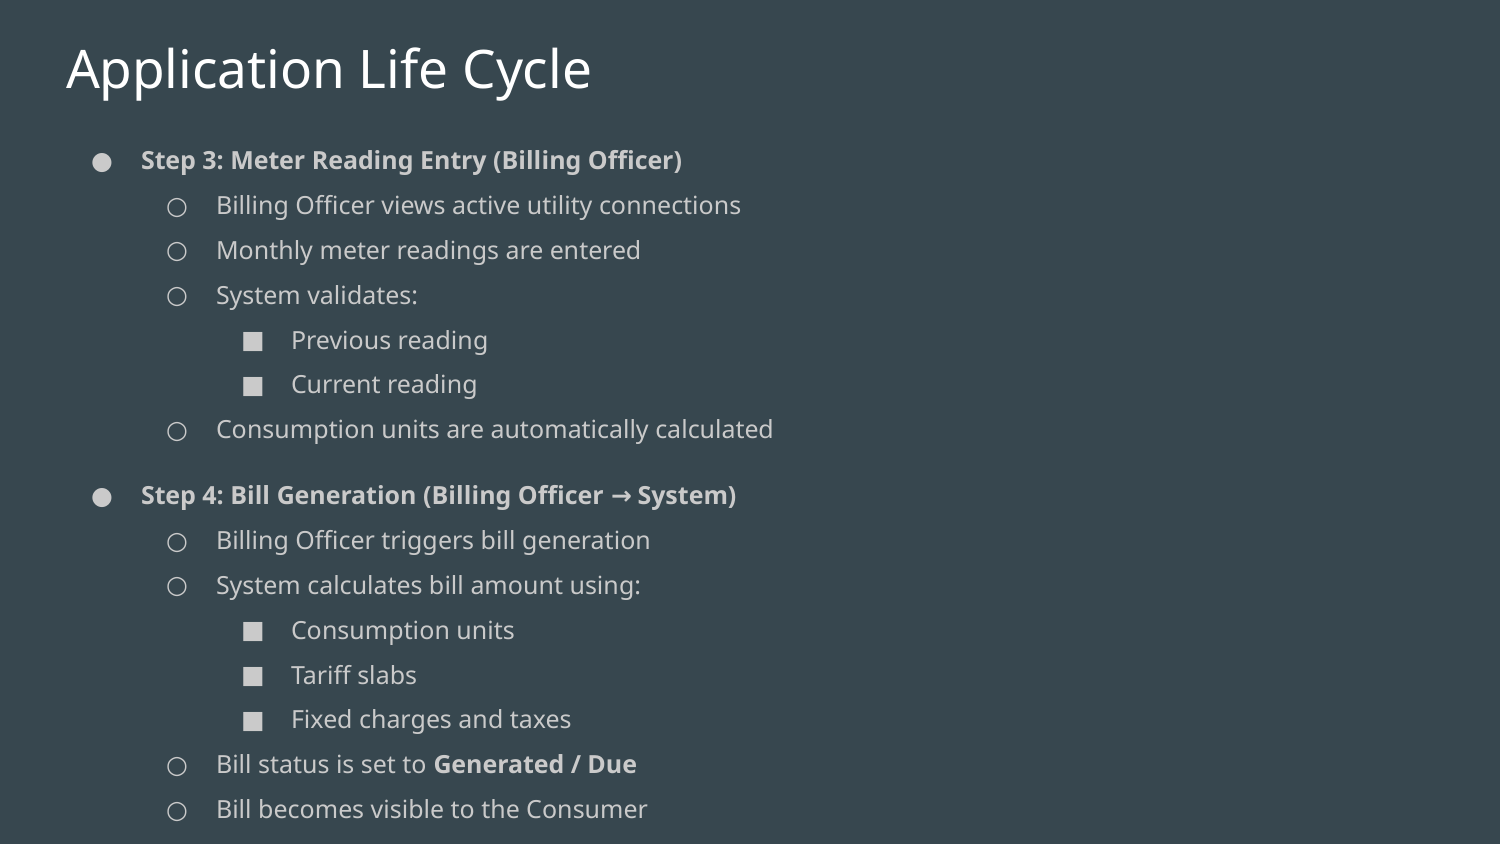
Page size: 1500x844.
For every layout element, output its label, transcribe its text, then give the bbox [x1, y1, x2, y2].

title Application Life Cycle [51, 20, 1449, 115]
list Step 3: Meter Reading Entry (Billing Officer) Billing Officer views active utility connections Monthly meter readings are entered System validates: Previous reading Current reading Consumption units are automatically calculated Step 4: Bill Generation (Billing Officer → System) Billing Officer triggers bill generation System calculates bill amount using: Consumption units Tariff slabs Fixed charges and taxes Bill status is set to Generated / Due Bill becomes visible to the Consumer [51, 115, 1449, 830]
